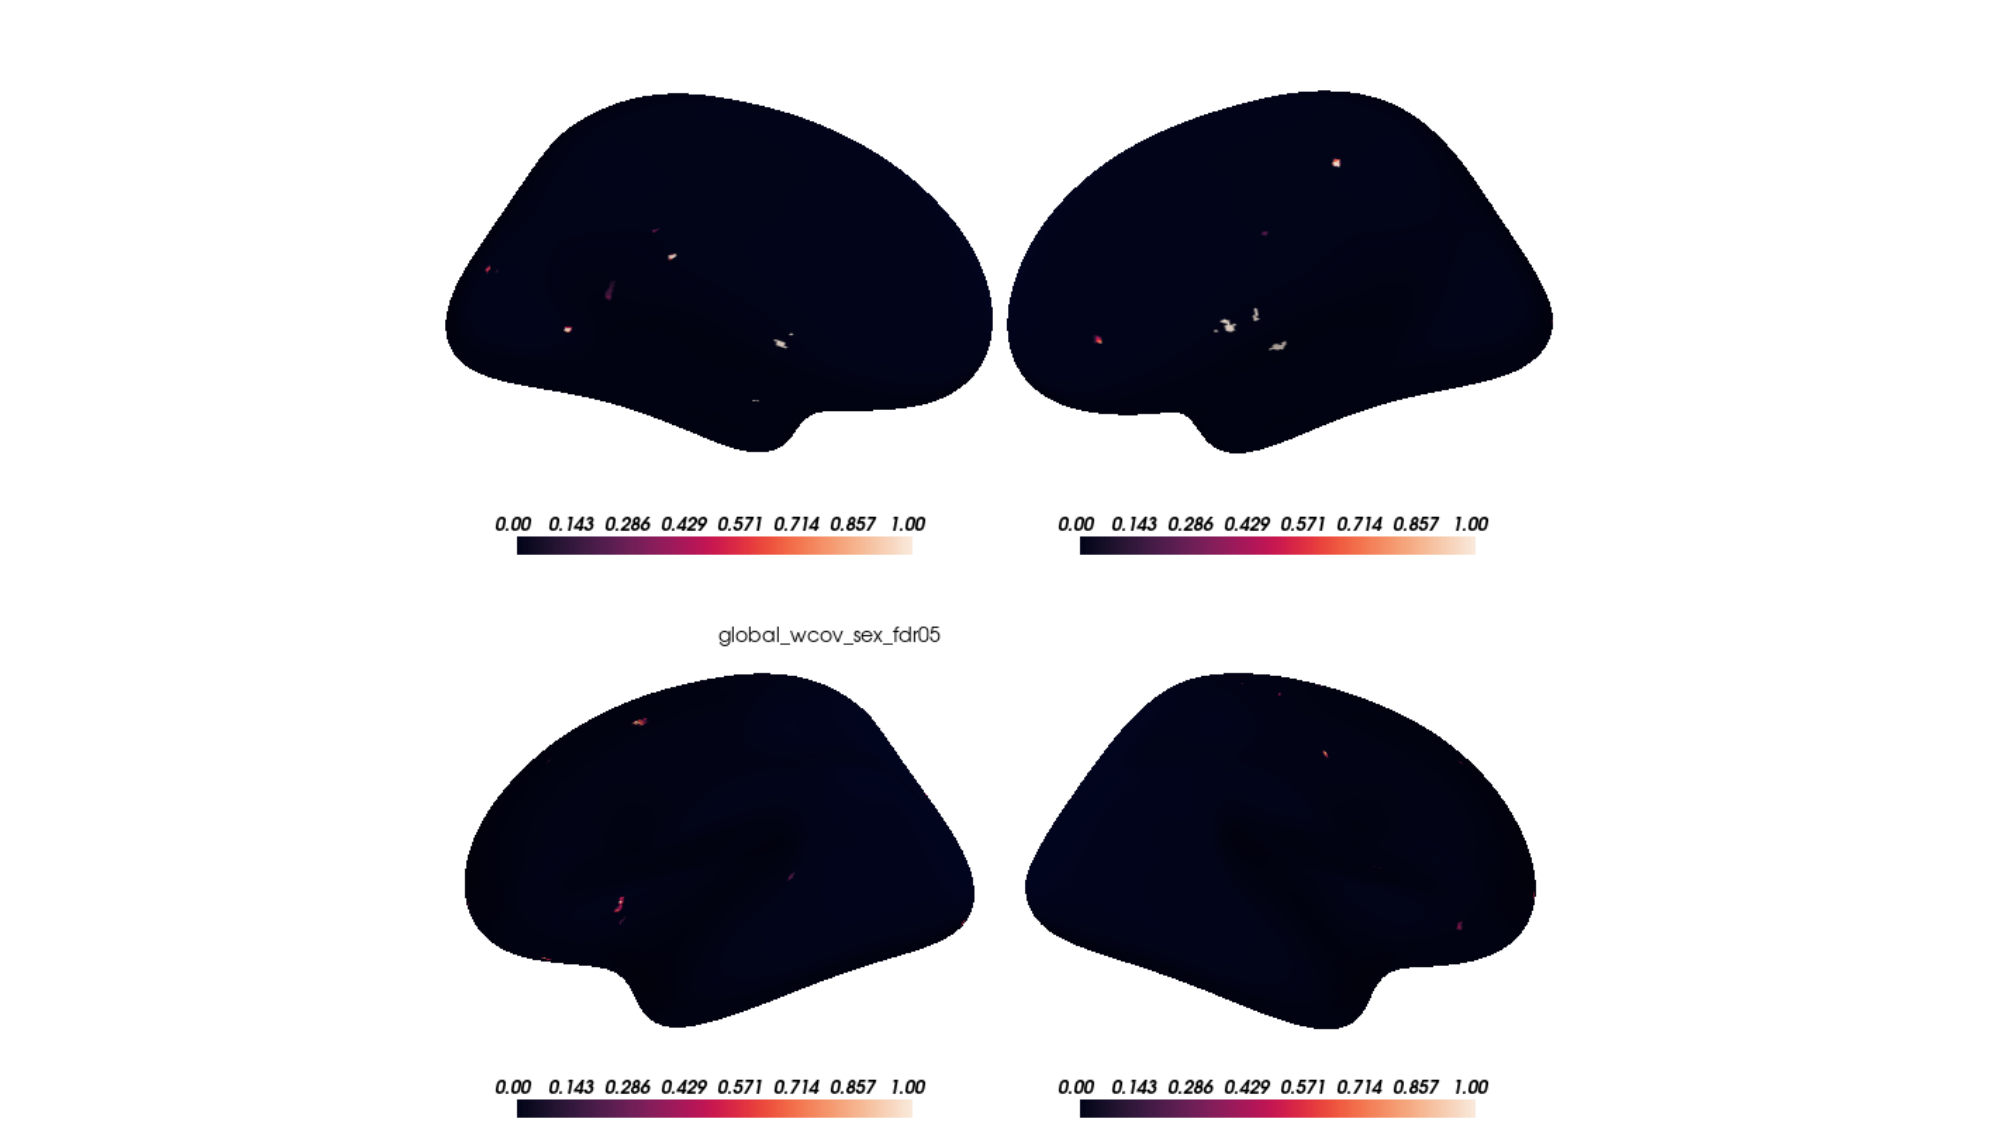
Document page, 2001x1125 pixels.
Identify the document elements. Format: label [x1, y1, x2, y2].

picture [437, 0, 1563, 1125]
